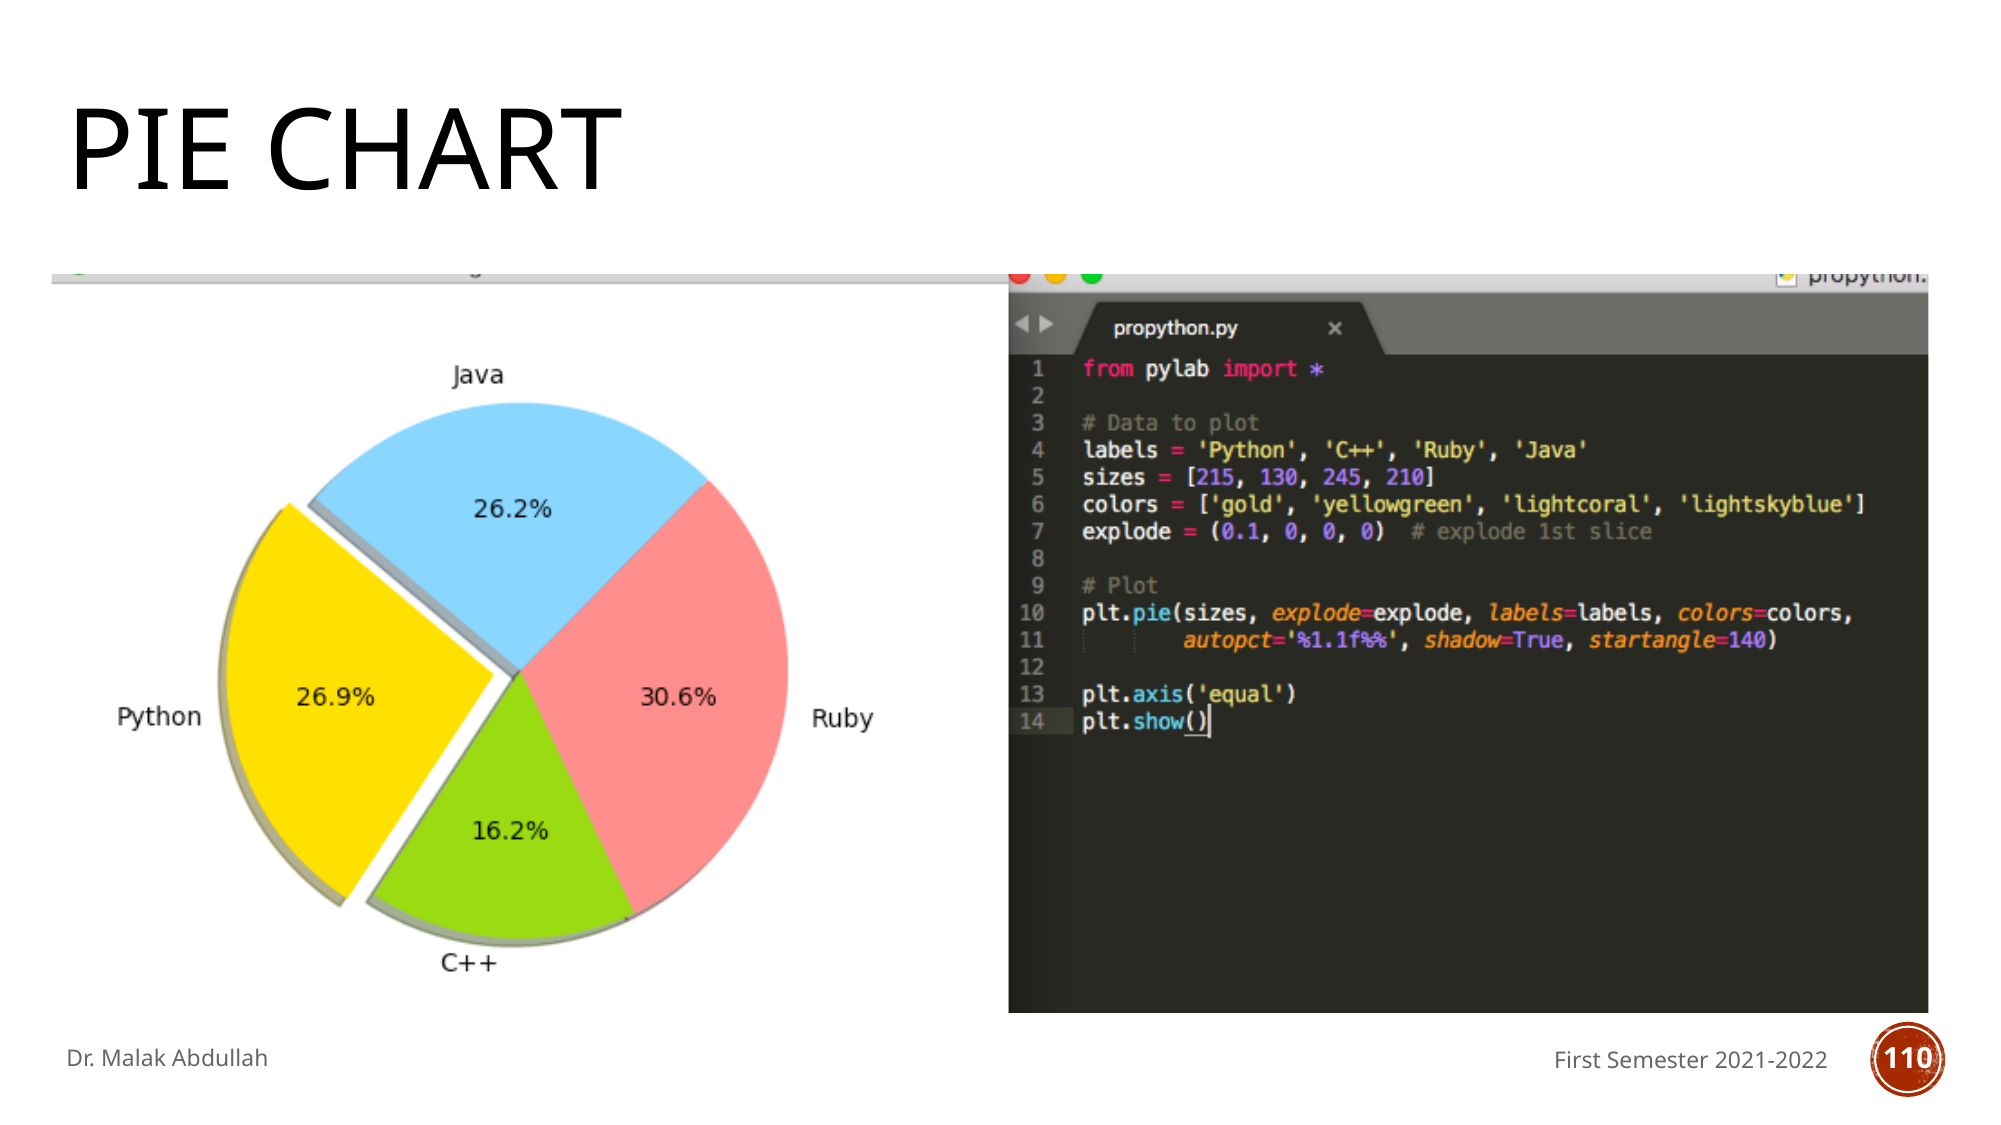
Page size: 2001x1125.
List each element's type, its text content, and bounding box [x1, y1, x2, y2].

slide_number 110 [1855, 1028, 1961, 1089]
picture [52, 274, 1927, 1011]
slide_number First Semester 2021-2022 [1306, 1028, 1844, 1089]
title Pie chart [51, 49, 1920, 258]
footer Dr. Malak Abdullah [51, 1028, 1217, 1089]
